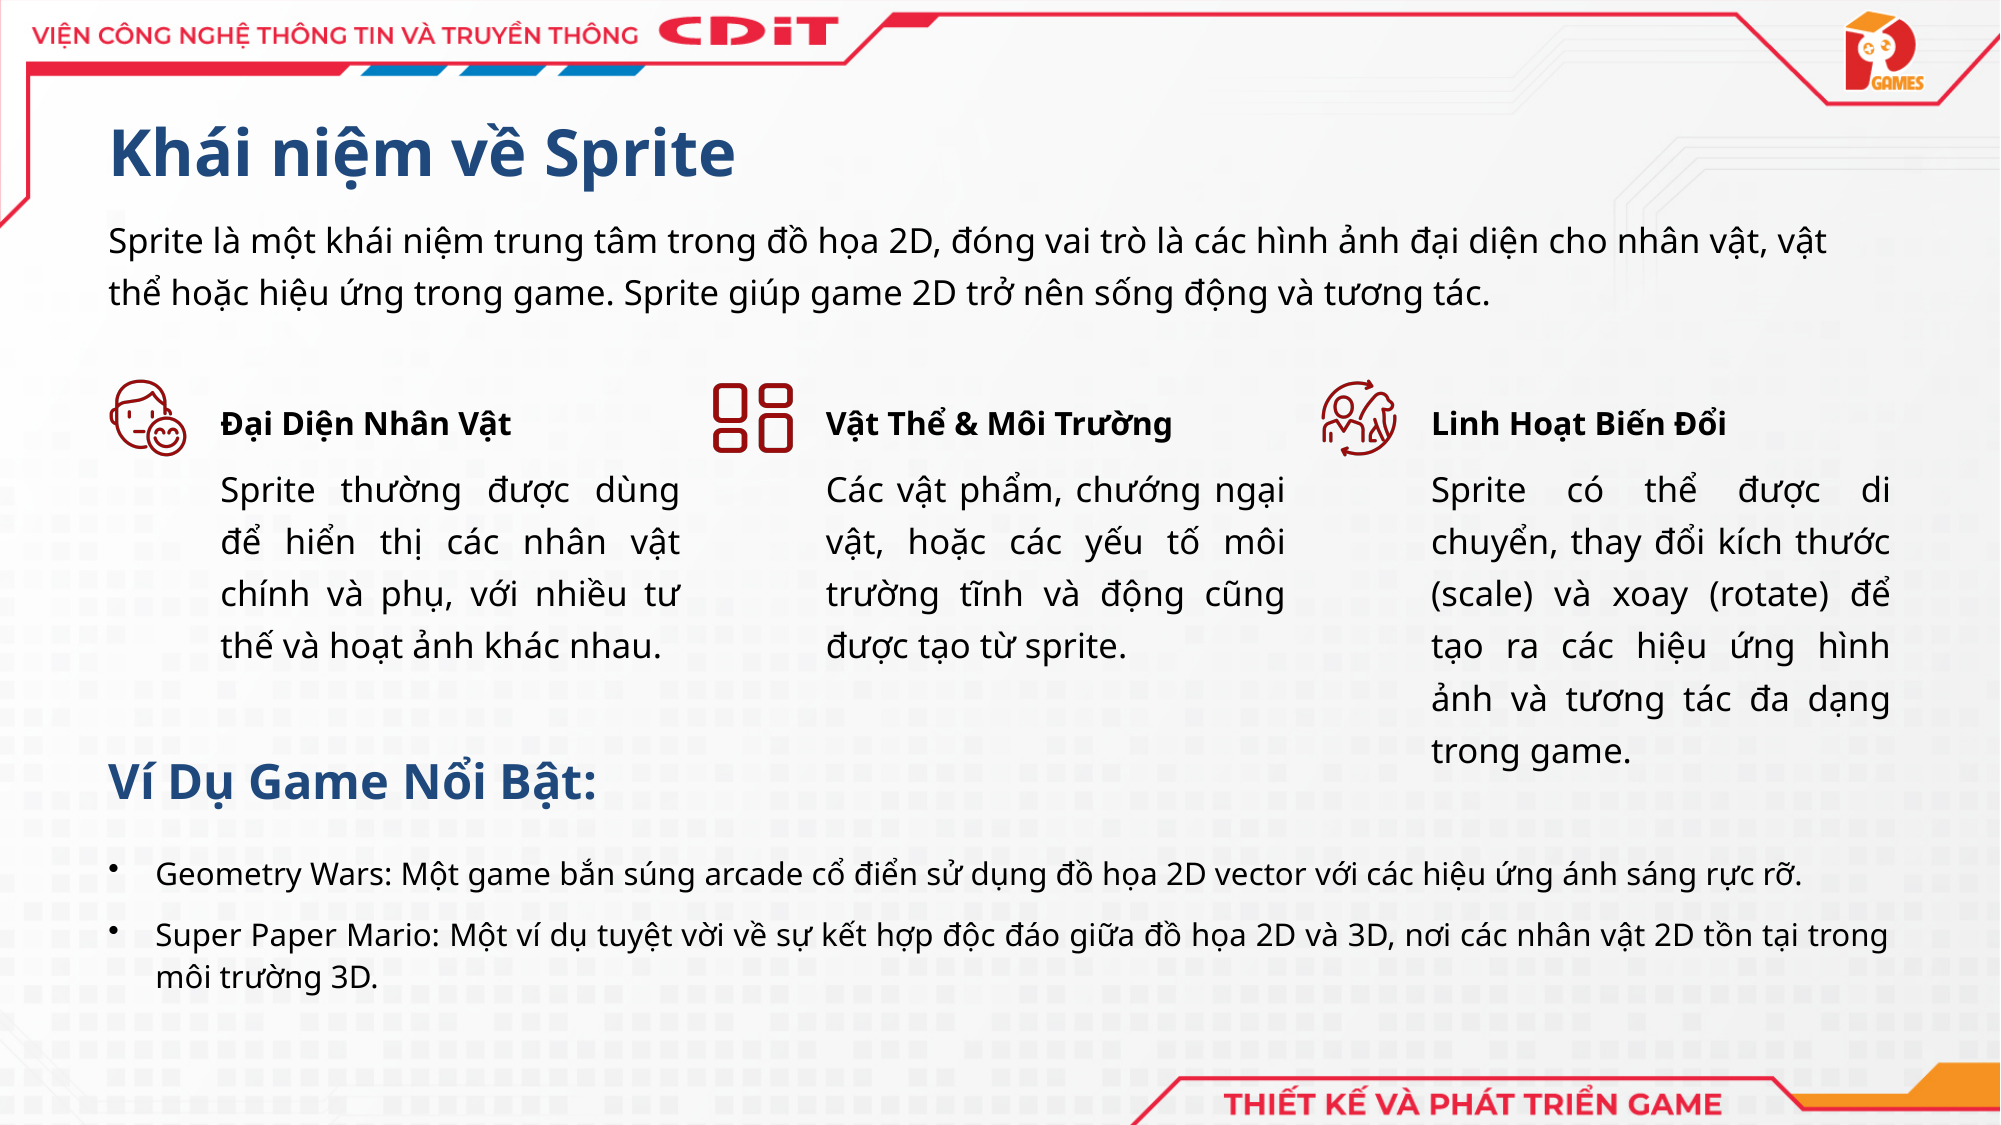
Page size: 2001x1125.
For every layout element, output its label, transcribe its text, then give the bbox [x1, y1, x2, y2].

text_box Sprite có thể được di chuyển, thay đổi kích thước (scale) và xoay (rotate) để tạo ra các hiệu ứng hình ảnh và tương tác đa dạng trong game. [1431, 457, 1892, 721]
text_box Linh Hoạt Biến Đổi [1431, 400, 1765, 442]
text_box Sprite là một khái niệm trung tâm trong đồ họa 2D, đóng vai trò là các hình ảnh đại diện cho nhân vật, vật thể hoặc hiệu ứng trong game. Sprite giúp game 2D trở nên sống động và tương tác. [108, 208, 1892, 314]
text_box Vật Thể & Môi Trường [825, 400, 1211, 442]
text_box Sprite thường được dùng để hiển thị các nhân vật chính và phụ, với nhiều tư thế và hoạt ảnh khác nhau. [220, 457, 681, 669]
text_box Ví Dụ Game Nổi Bật: [108, 760, 541, 810]
picture [0, 0, 2000, 1125]
text_box Khái niệm về Sprite [108, 108, 1229, 191]
text_box Geometry Wars: Một game bắn súng arcade cổ điển sử dụng đồ họa 2D vector với các hiệu ứng ánh sáng rực rỡ. [108, 849, 1892, 903]
text_box Các vật phẩm, chướng ngại vật, hoặc các yếu tố môi trường tĩnh và động cũng được tạo từ sprite. [825, 457, 1287, 669]
text_box Super Paper Mario: Một ví dụ tuyệt vời về sự kết hợp độc đáo giữa đồ họa 2D và 3D, nơi các nhân vật 2D tồn tại trong môi trường 3D. [108, 911, 1892, 1017]
text_box Đại Diện Nhân Vật [220, 400, 550, 442]
